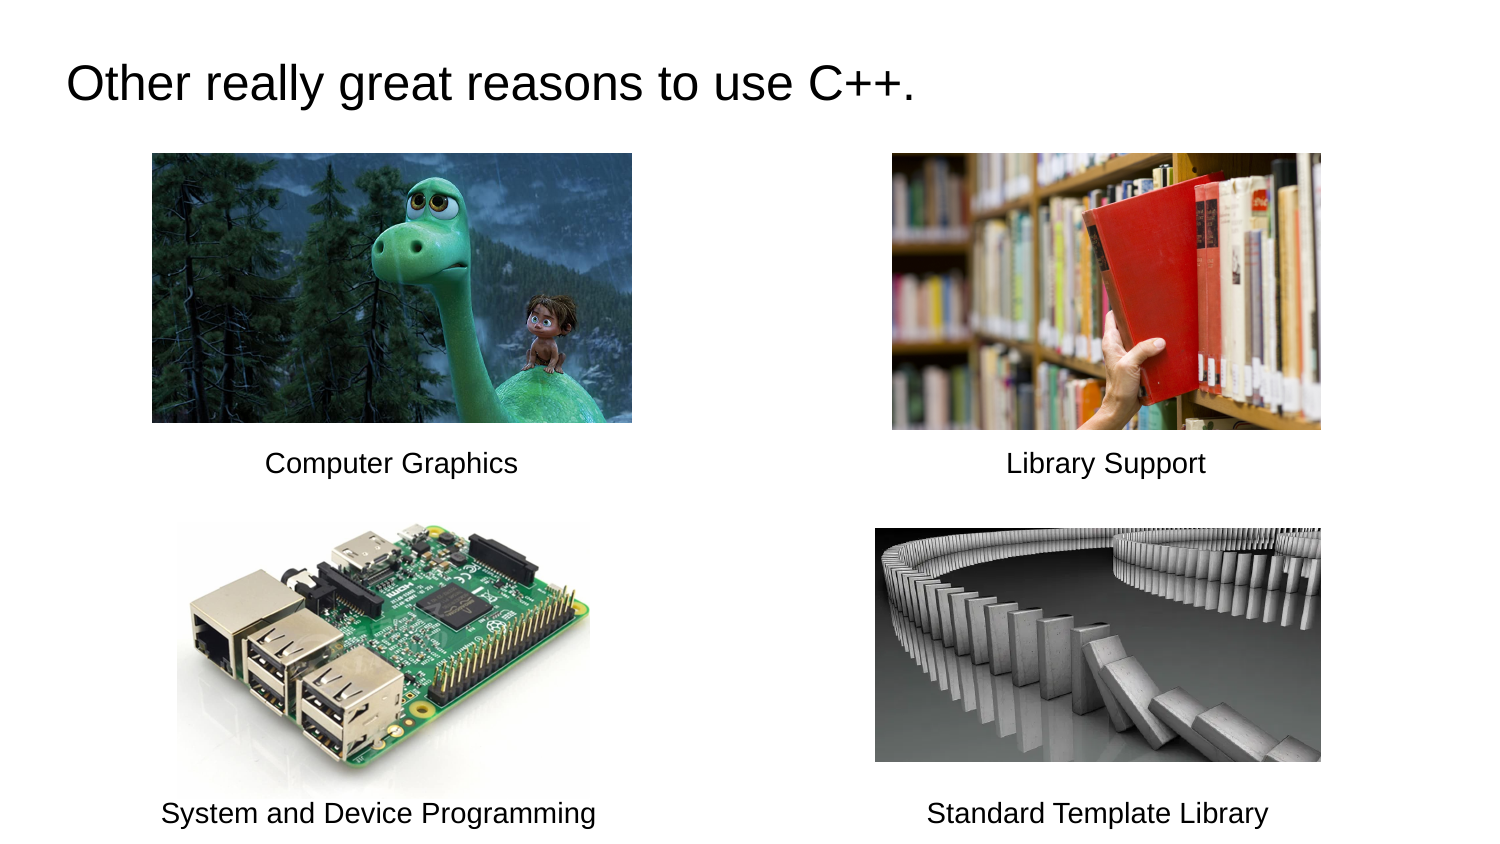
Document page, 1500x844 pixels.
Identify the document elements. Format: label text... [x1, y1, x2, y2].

picture [875, 528, 1321, 763]
text_box Computer Graphics [224, 431, 560, 512]
text_box Standard Template Library [832, 778, 1364, 844]
text_box System and Device Programming [113, 779, 645, 844]
title Other really great reasons to use C++. [51, 35, 1449, 130]
picture [177, 522, 590, 799]
picture [892, 152, 1321, 430]
picture [152, 152, 632, 424]
text_box Library Support [939, 438, 1274, 512]
